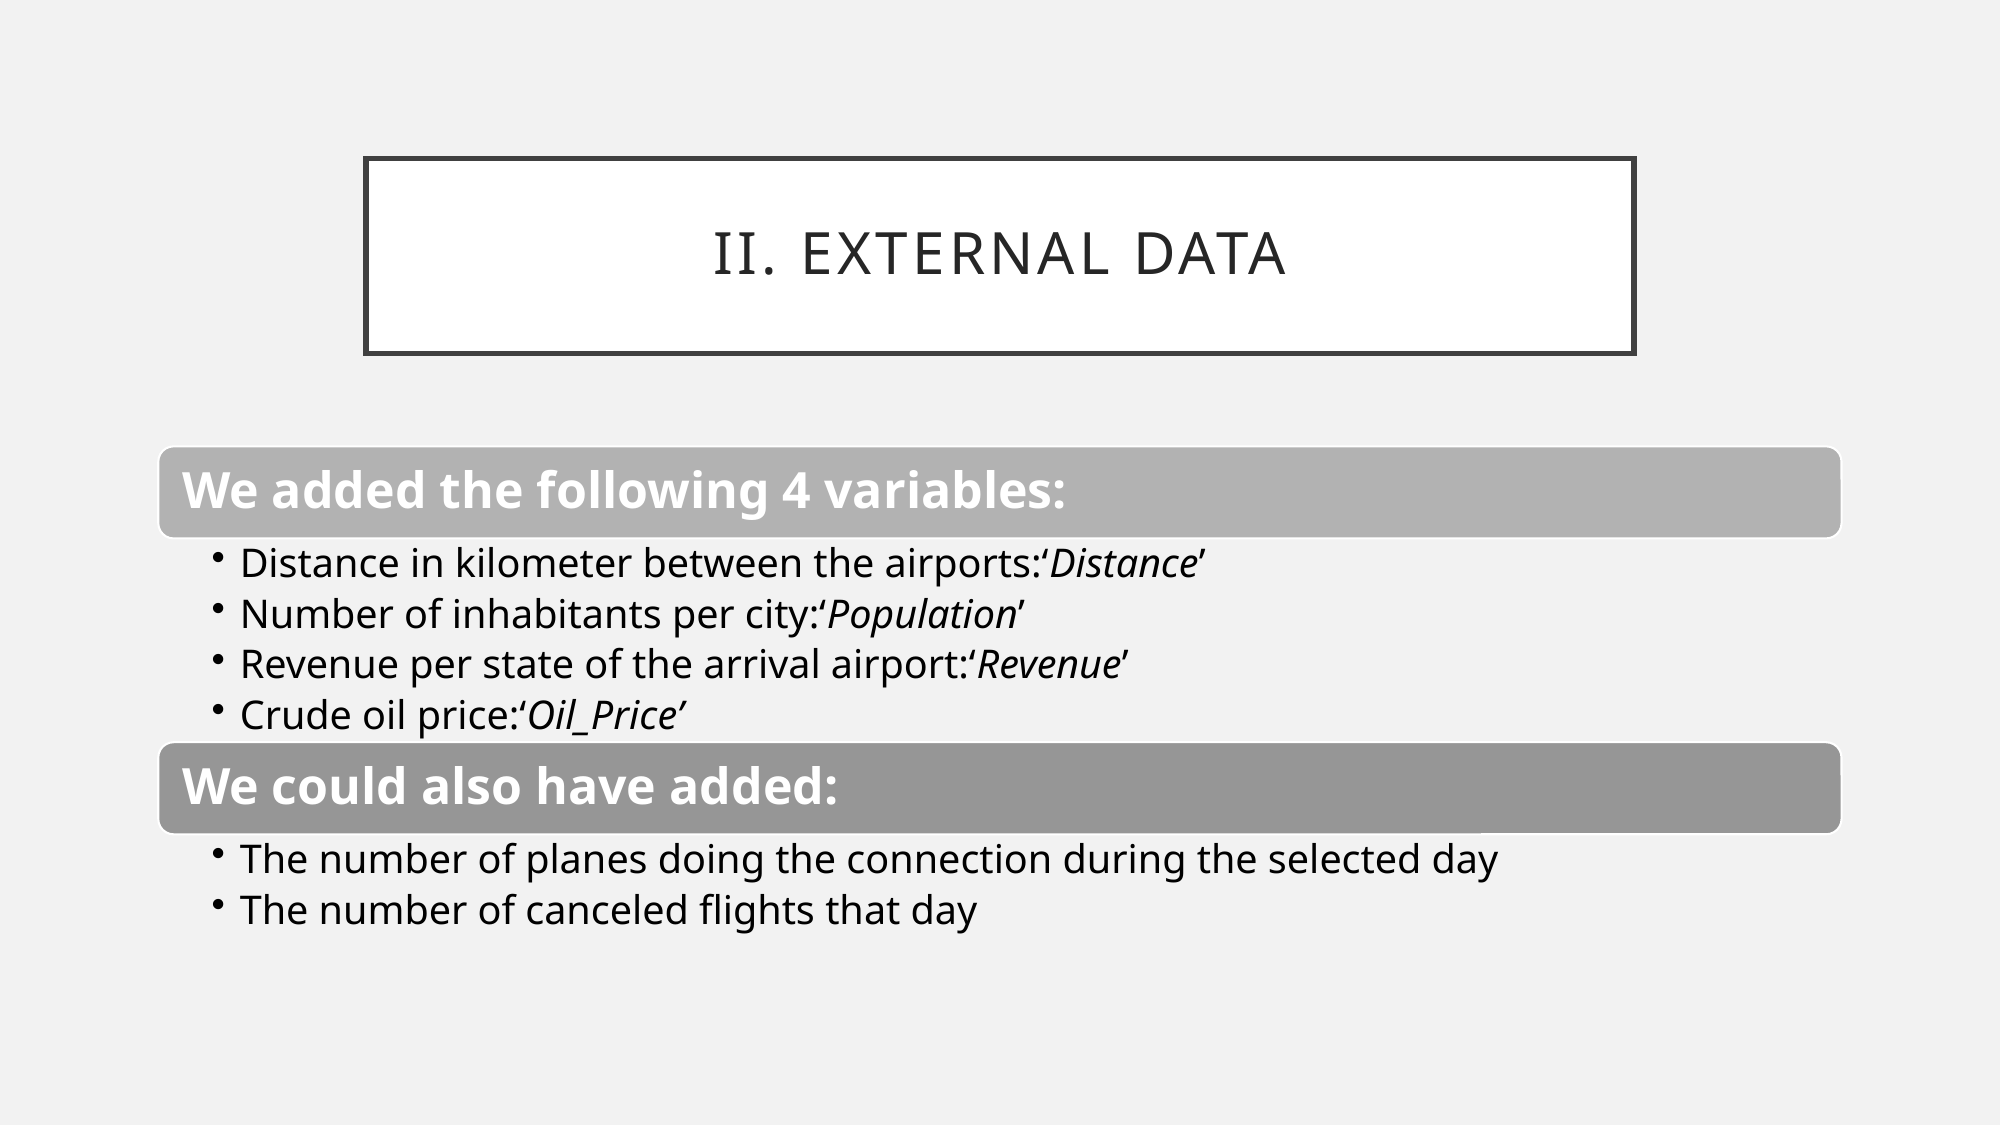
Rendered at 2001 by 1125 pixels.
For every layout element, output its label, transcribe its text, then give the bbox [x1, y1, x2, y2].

title II. External data [363, 156, 1637, 356]
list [158, 436, 1842, 946]
